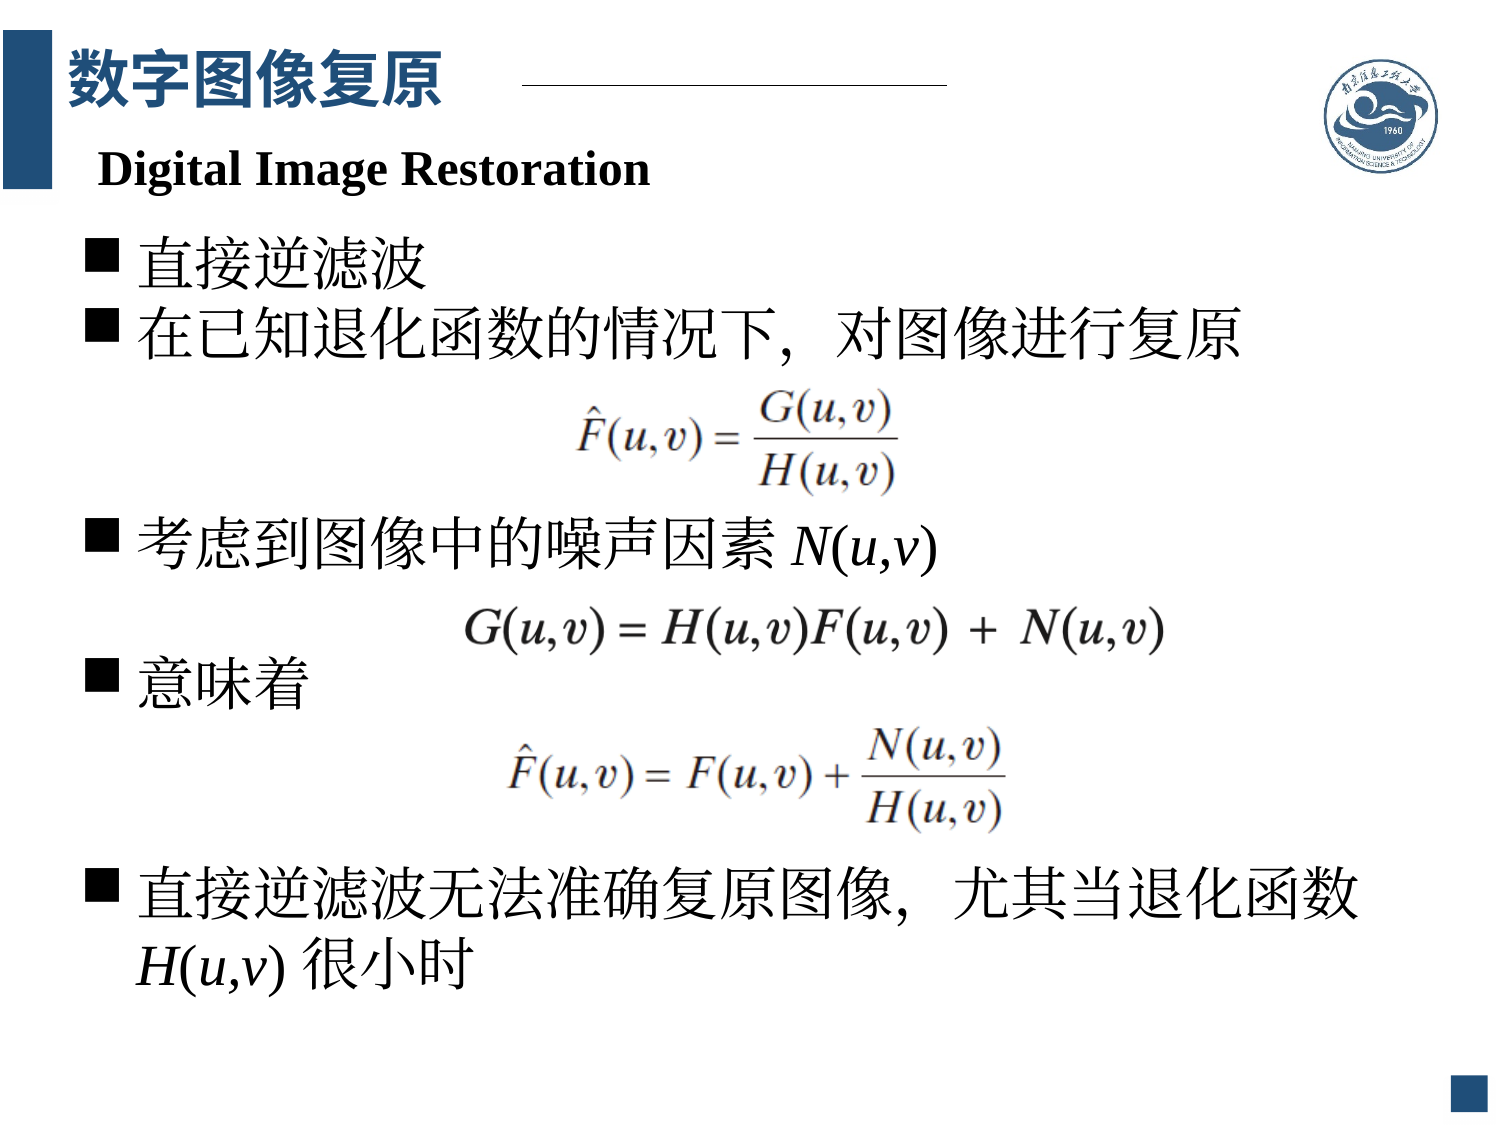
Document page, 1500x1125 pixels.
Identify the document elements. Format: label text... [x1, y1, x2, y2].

picture [483, 705, 1070, 851]
text_box [1450, 1074, 1489, 1113]
text_box [2, 29, 53, 190]
picture [417, 577, 1208, 670]
text_box 数字图像复原 [52, 16, 523, 148]
picture [541, 378, 928, 506]
picture [1308, 44, 1452, 185]
text_box Digital Image Restoration [82, 102, 978, 236]
